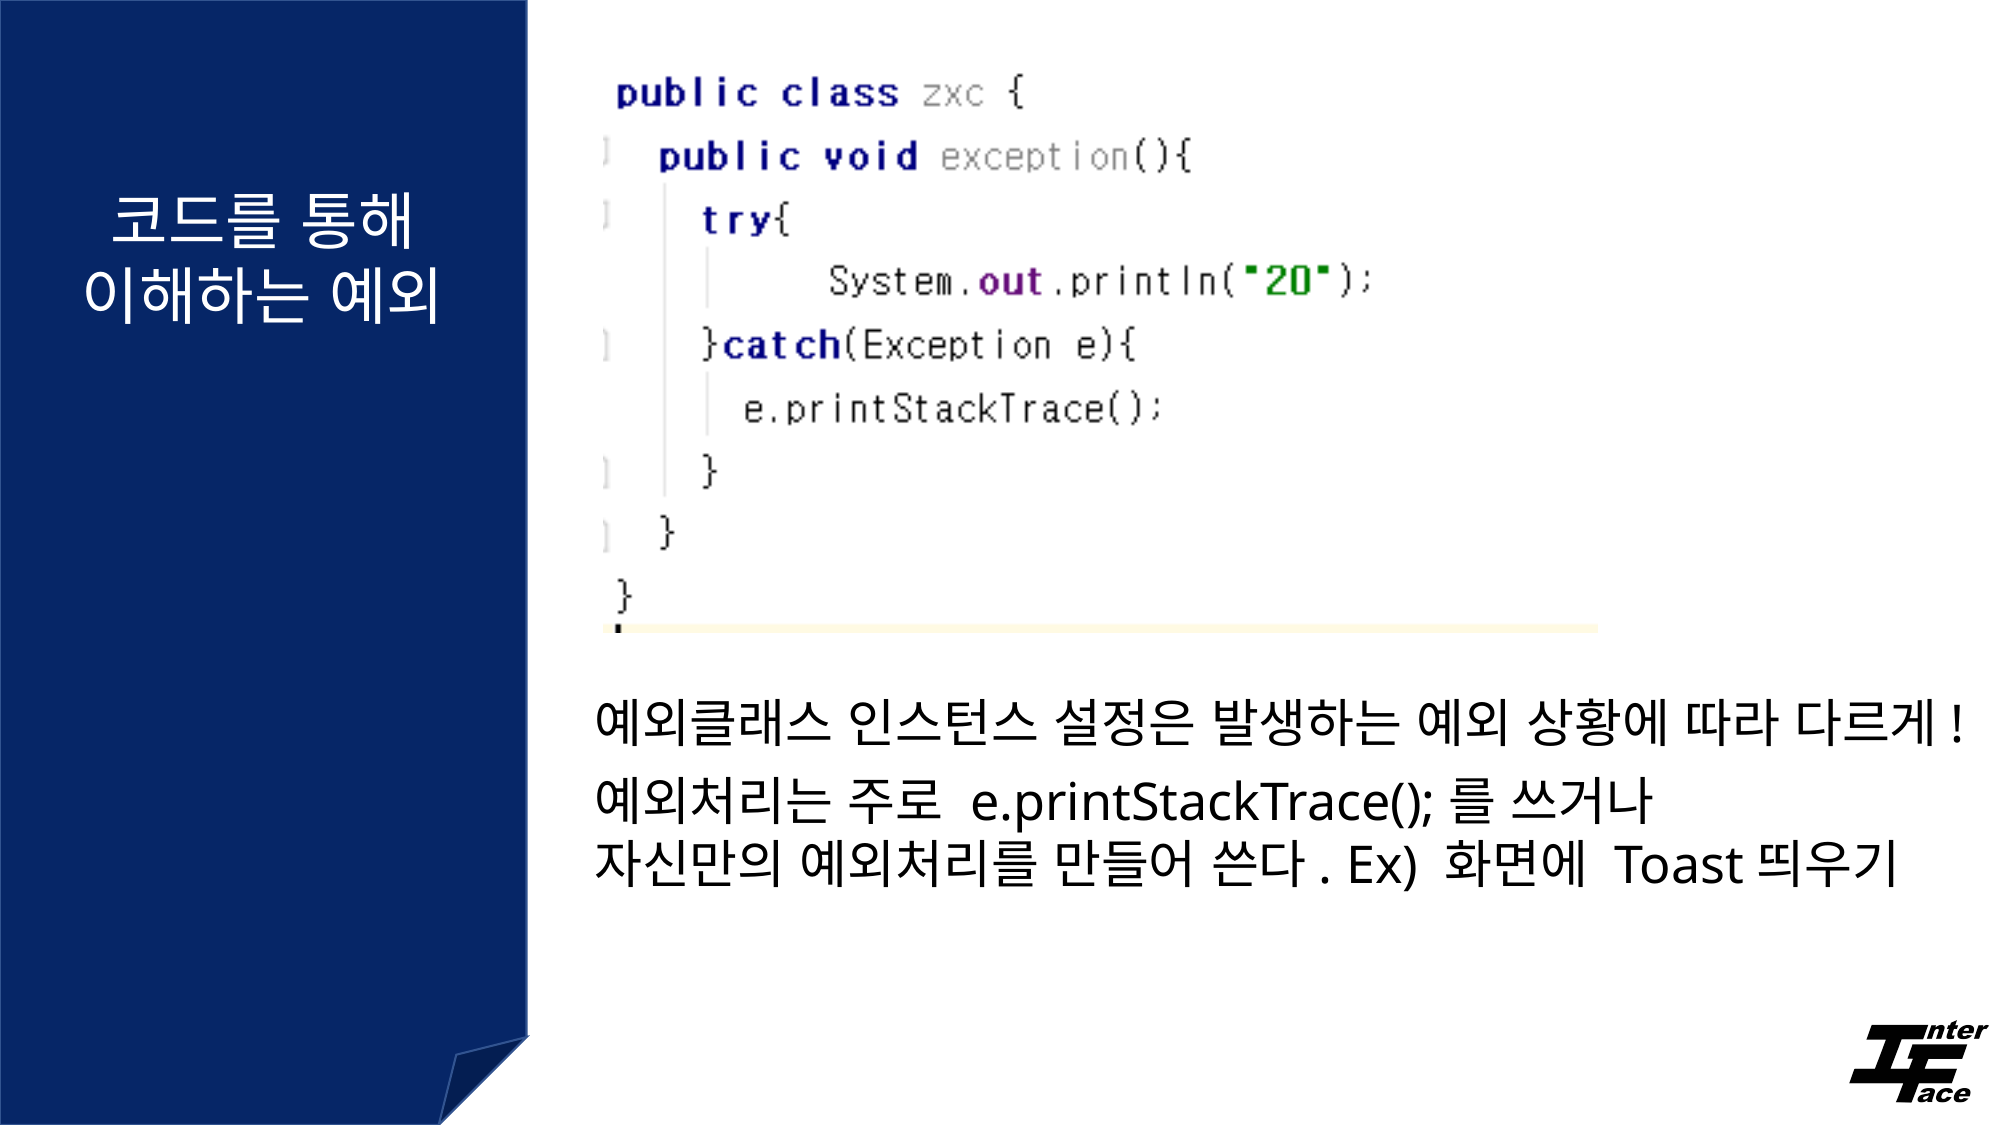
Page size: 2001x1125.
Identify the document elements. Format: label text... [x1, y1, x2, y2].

text_box 예외처리는 주로 e.printStackTrace();를 쓰거나 자신만의 예외처리를 만들어 쓴다. Ex) 화면에 Toast띄우기 [579, 761, 2000, 901]
text_box [0, 0, 530, 1125]
text_box 예외클래스 인스턴스 설정은 발생하는 예외 상황에 따라 다르게! [579, 682, 2000, 761]
text_box 코드를 통해 이해하는 예외 [0, 174, 527, 340]
picture [603, 51, 1598, 634]
picture [1849, 1006, 2000, 1125]
